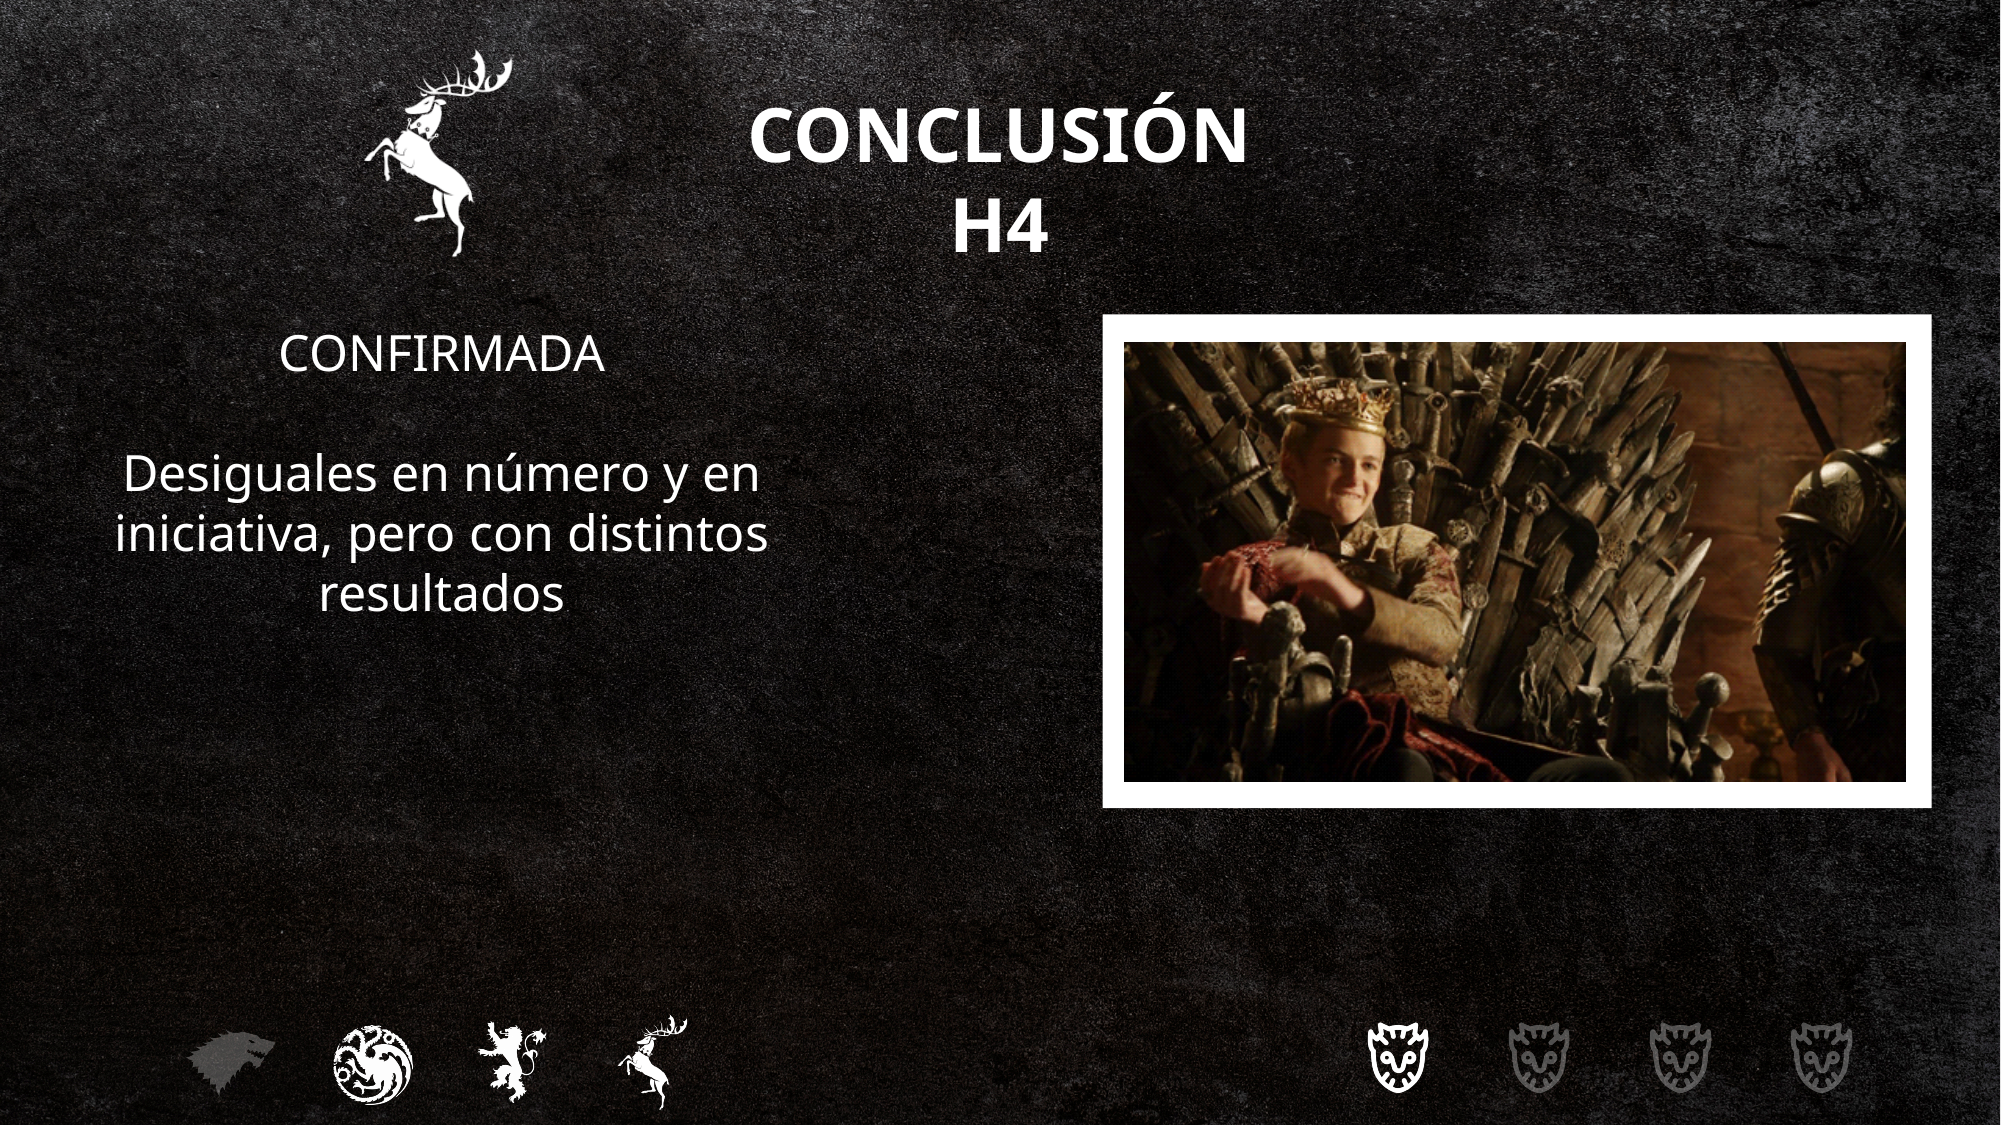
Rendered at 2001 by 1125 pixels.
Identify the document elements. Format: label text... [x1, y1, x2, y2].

text_box CONCLUSIÓN H4 [688, 80, 1311, 276]
picture [0, 0, 2001, 1125]
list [602, 1009, 708, 1116]
text_box CONFIRMADA Desiguales en número y en iniciativa, pero con distintos resultados [99, 313, 785, 629]
text_box [1101, 313, 1933, 810]
